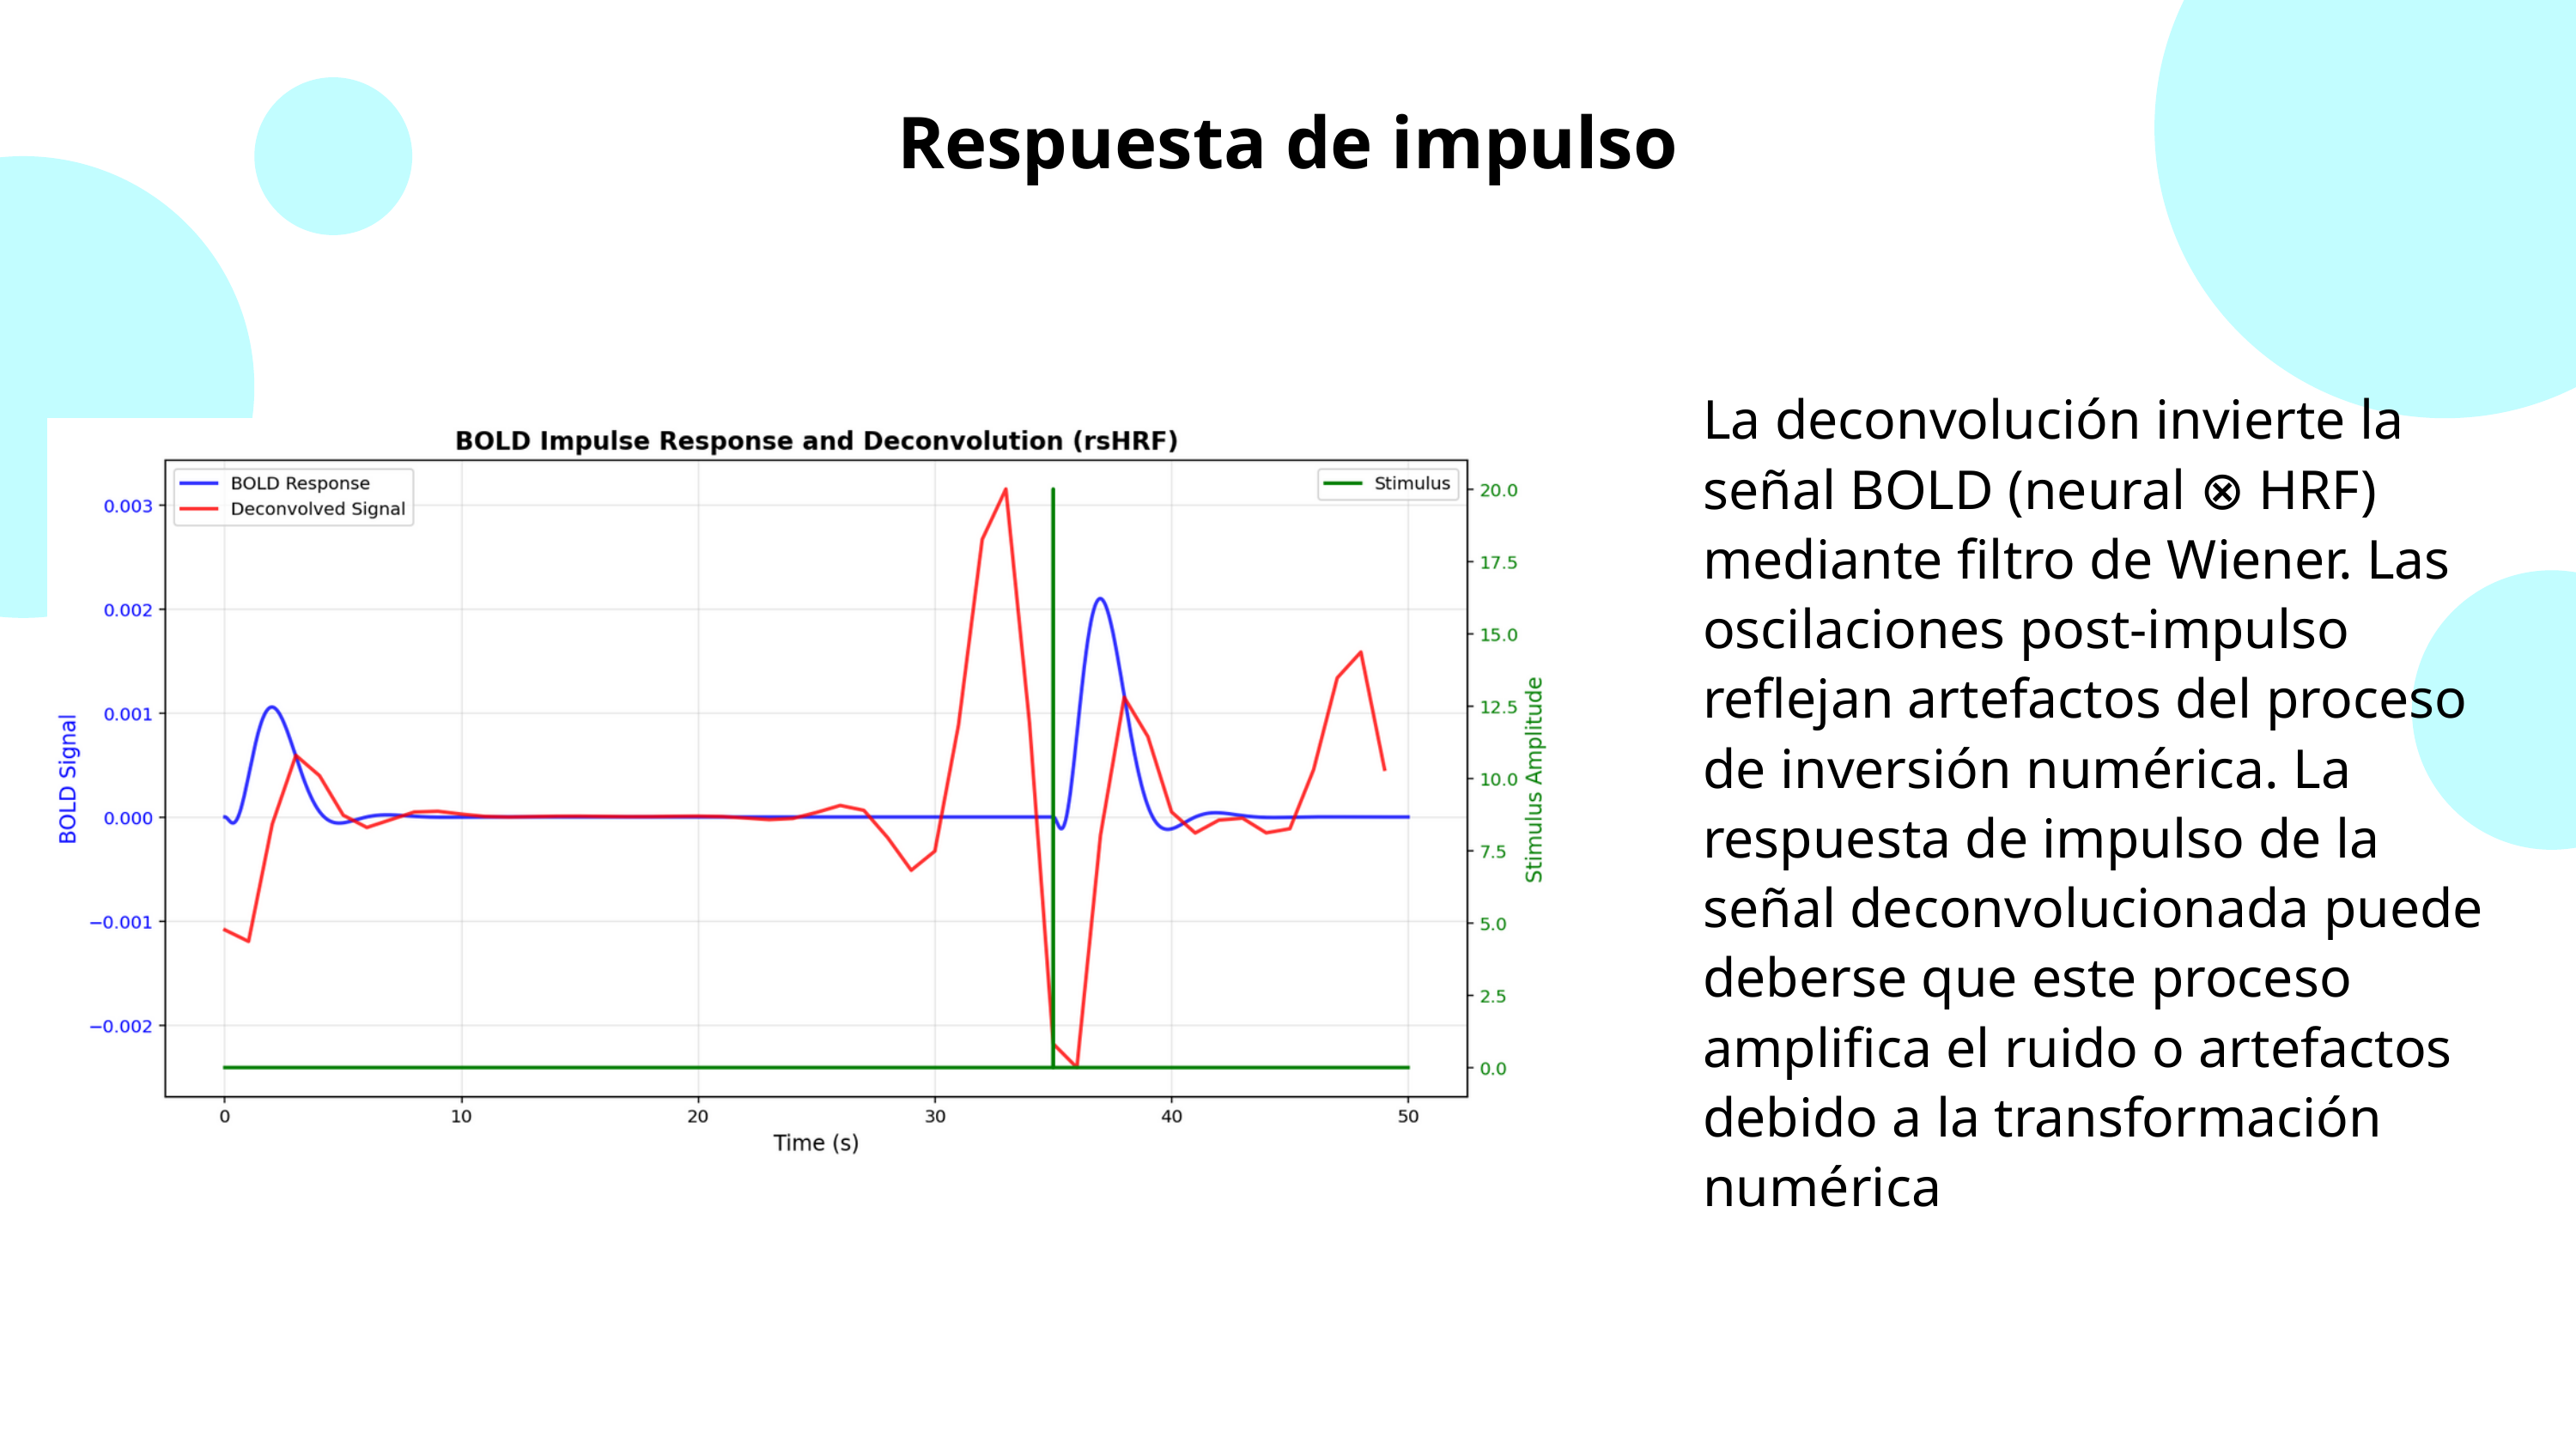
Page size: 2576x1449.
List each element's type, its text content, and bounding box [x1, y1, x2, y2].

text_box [254, 76, 413, 236]
text_box Respuesta de impulso [565, 112, 2011, 184]
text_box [0, 155, 255, 619]
text_box La deconvolución invierte la señal BOLD (neural ⊗ HRF) mediante filtro de Wiener. Las oscilaciones post-impulso reflejan artefactos del proceso de inversión numérica. La respuesta de impulso de la señal deconvolucionada puede deberse que este proceso amplifica el ruido o artefactos debido a la transformación numérica [1703, 380, 2506, 1218]
text_box [47, 418, 1559, 1167]
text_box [2154, 0, 2576, 419]
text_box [2411, 570, 2576, 851]
